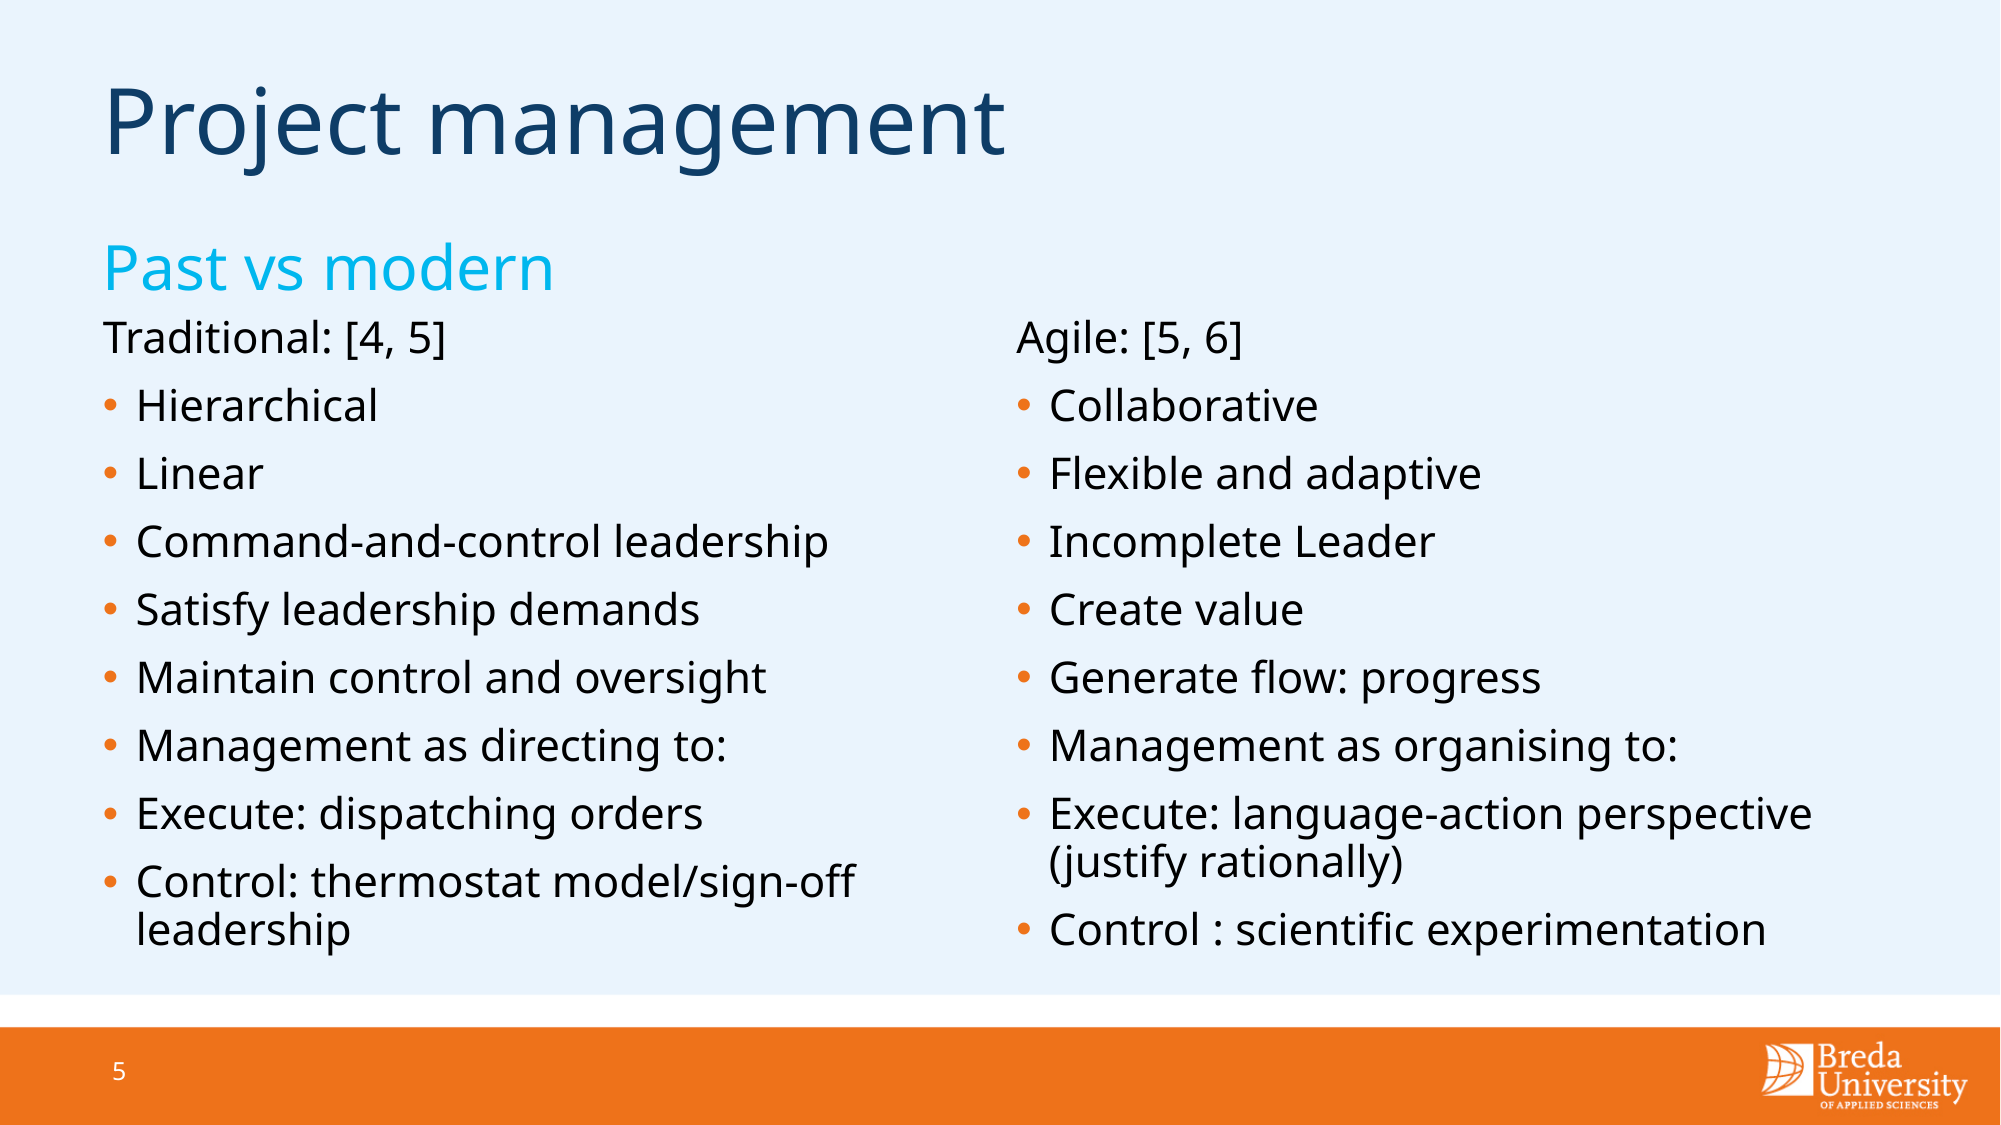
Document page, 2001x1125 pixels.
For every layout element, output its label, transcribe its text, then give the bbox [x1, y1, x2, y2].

list Agile: [5, 6] Collaborative Flexible and adaptive Incomplete Leader Create value Generate flow: progress Management as organising to: Execute: language-action perspective (justify rationally) Control : scientific experimentation [1001, 308, 1886, 946]
title Project management [88, 67, 1917, 210]
picture [0, 0, 2001, 1125]
slide_number 5 [97, 1042, 198, 1103]
list Traditional: [4, 5] Hierarchical Linear Command-and-control leadership Satisfy leadership demands Maintain control and oversight Management as directing to: Execute: dispatching orders Control: thermostat model/sign-off leadership [88, 308, 973, 946]
list Past vs modern [88, 229, 1917, 307]
